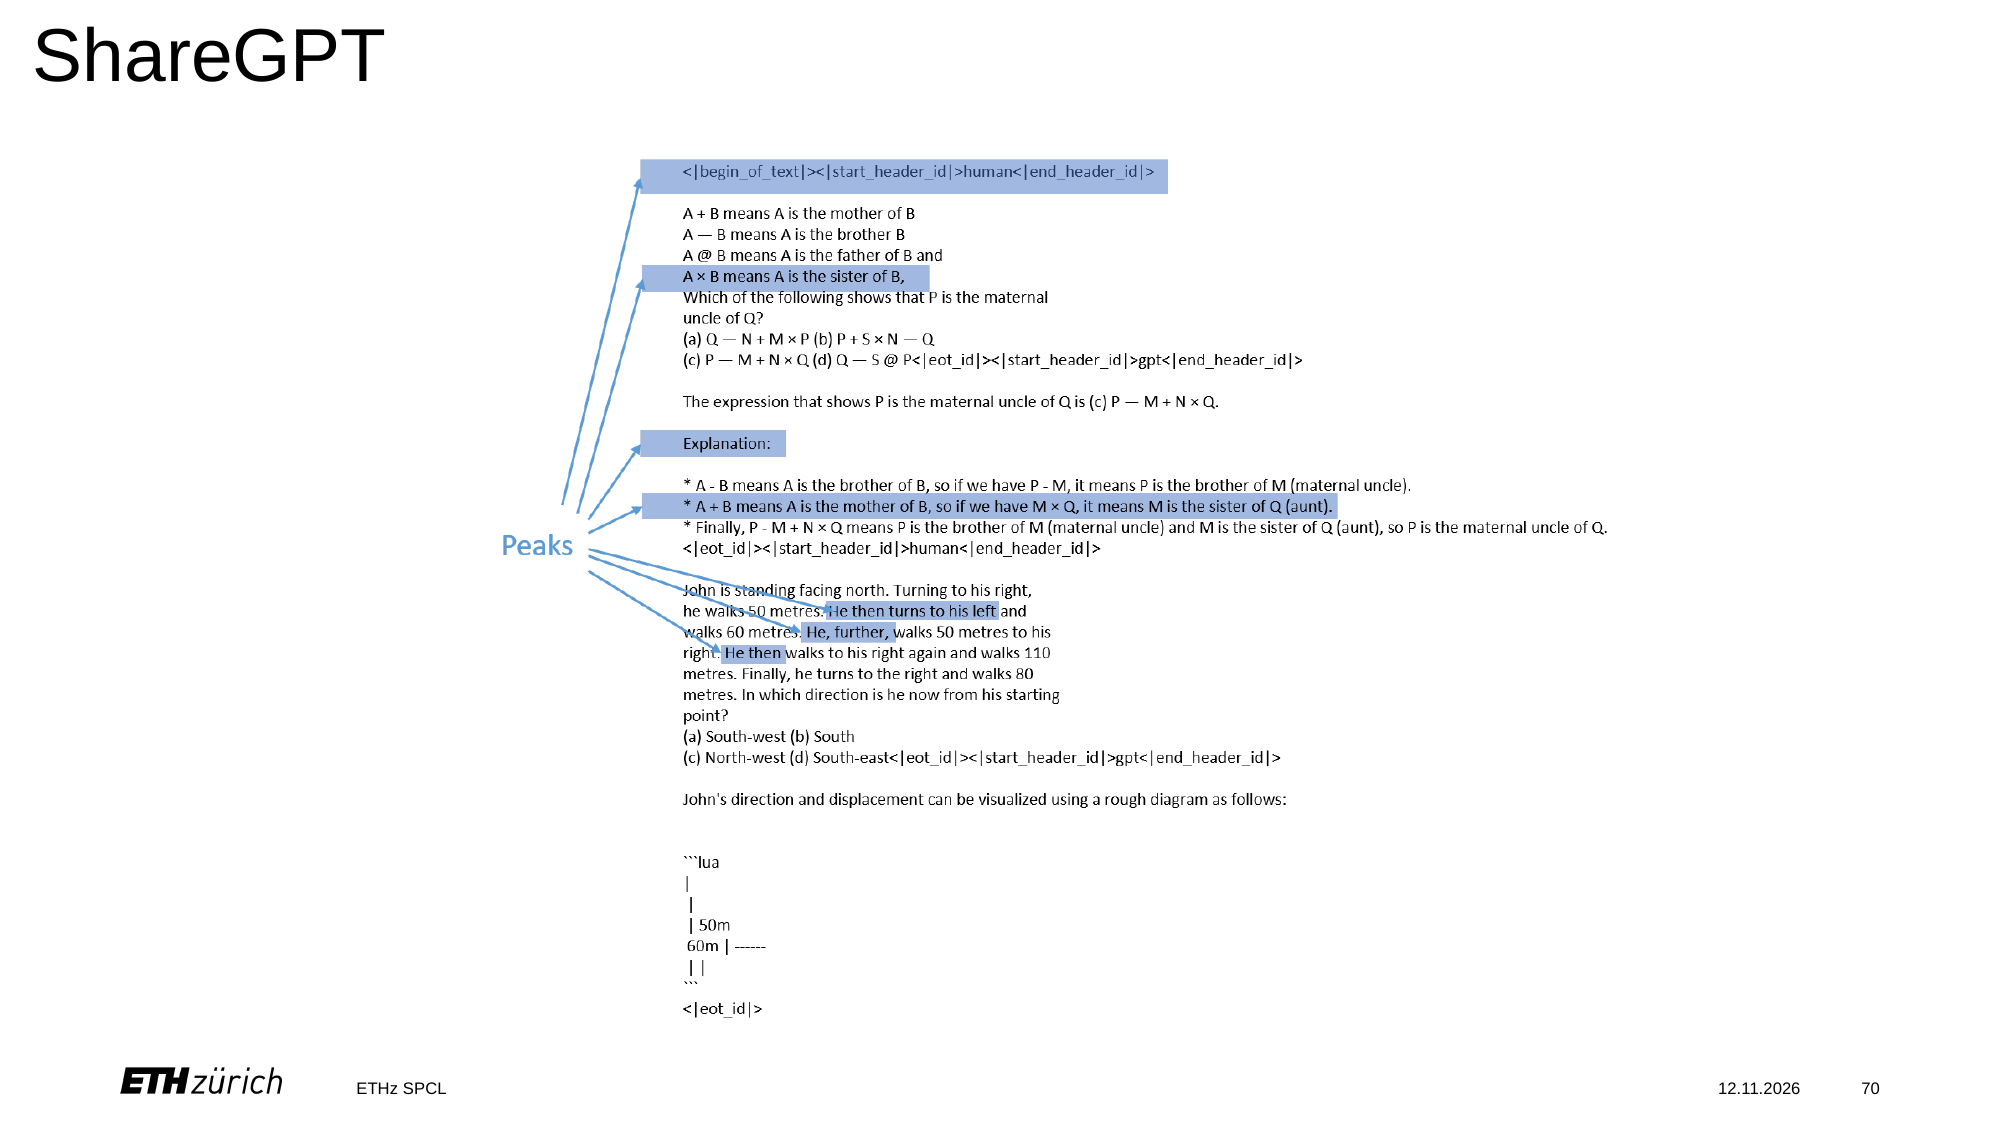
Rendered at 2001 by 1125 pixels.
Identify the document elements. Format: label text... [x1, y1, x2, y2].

slide_number 70 [1827, 1069, 1880, 1106]
footer ETHz SPCL [356, 1069, 1243, 1106]
text_box ShareGPT [18, 0, 1113, 104]
picture [481, 154, 1637, 1033]
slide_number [1718, 1069, 1819, 1106]
picture [120, 1067, 282, 1094]
